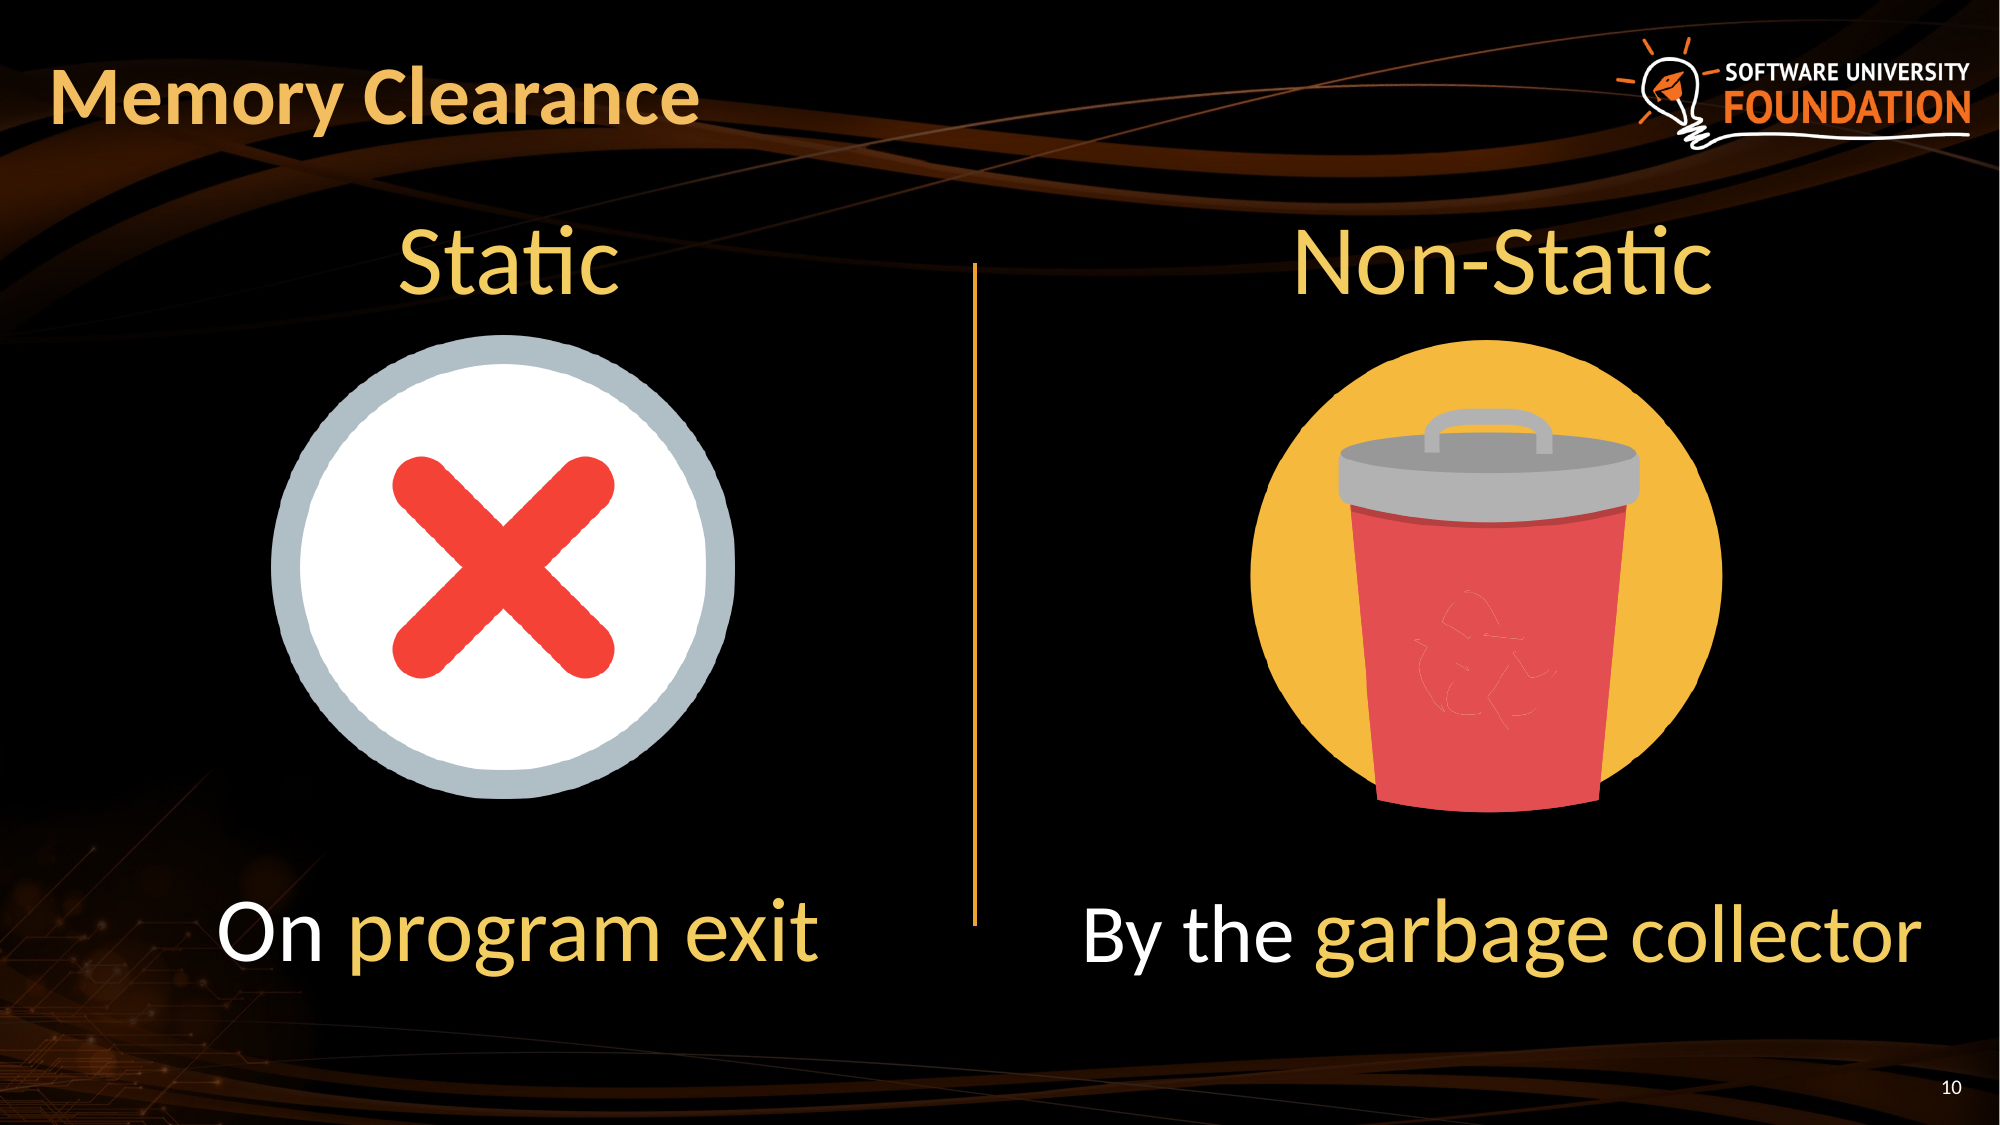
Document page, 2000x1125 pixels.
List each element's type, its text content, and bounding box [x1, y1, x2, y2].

text_box Non-Static [1024, 188, 1981, 338]
text_box On program exit [143, 862, 875, 988]
list Static [31, 189, 988, 488]
slide_number 10 [1897, 1070, 1968, 1103]
picture [0, 0, 2000, 1125]
title Memory Clearance [30, 6, 1602, 189]
text_box By the garbage collector [1066, 863, 1939, 988]
